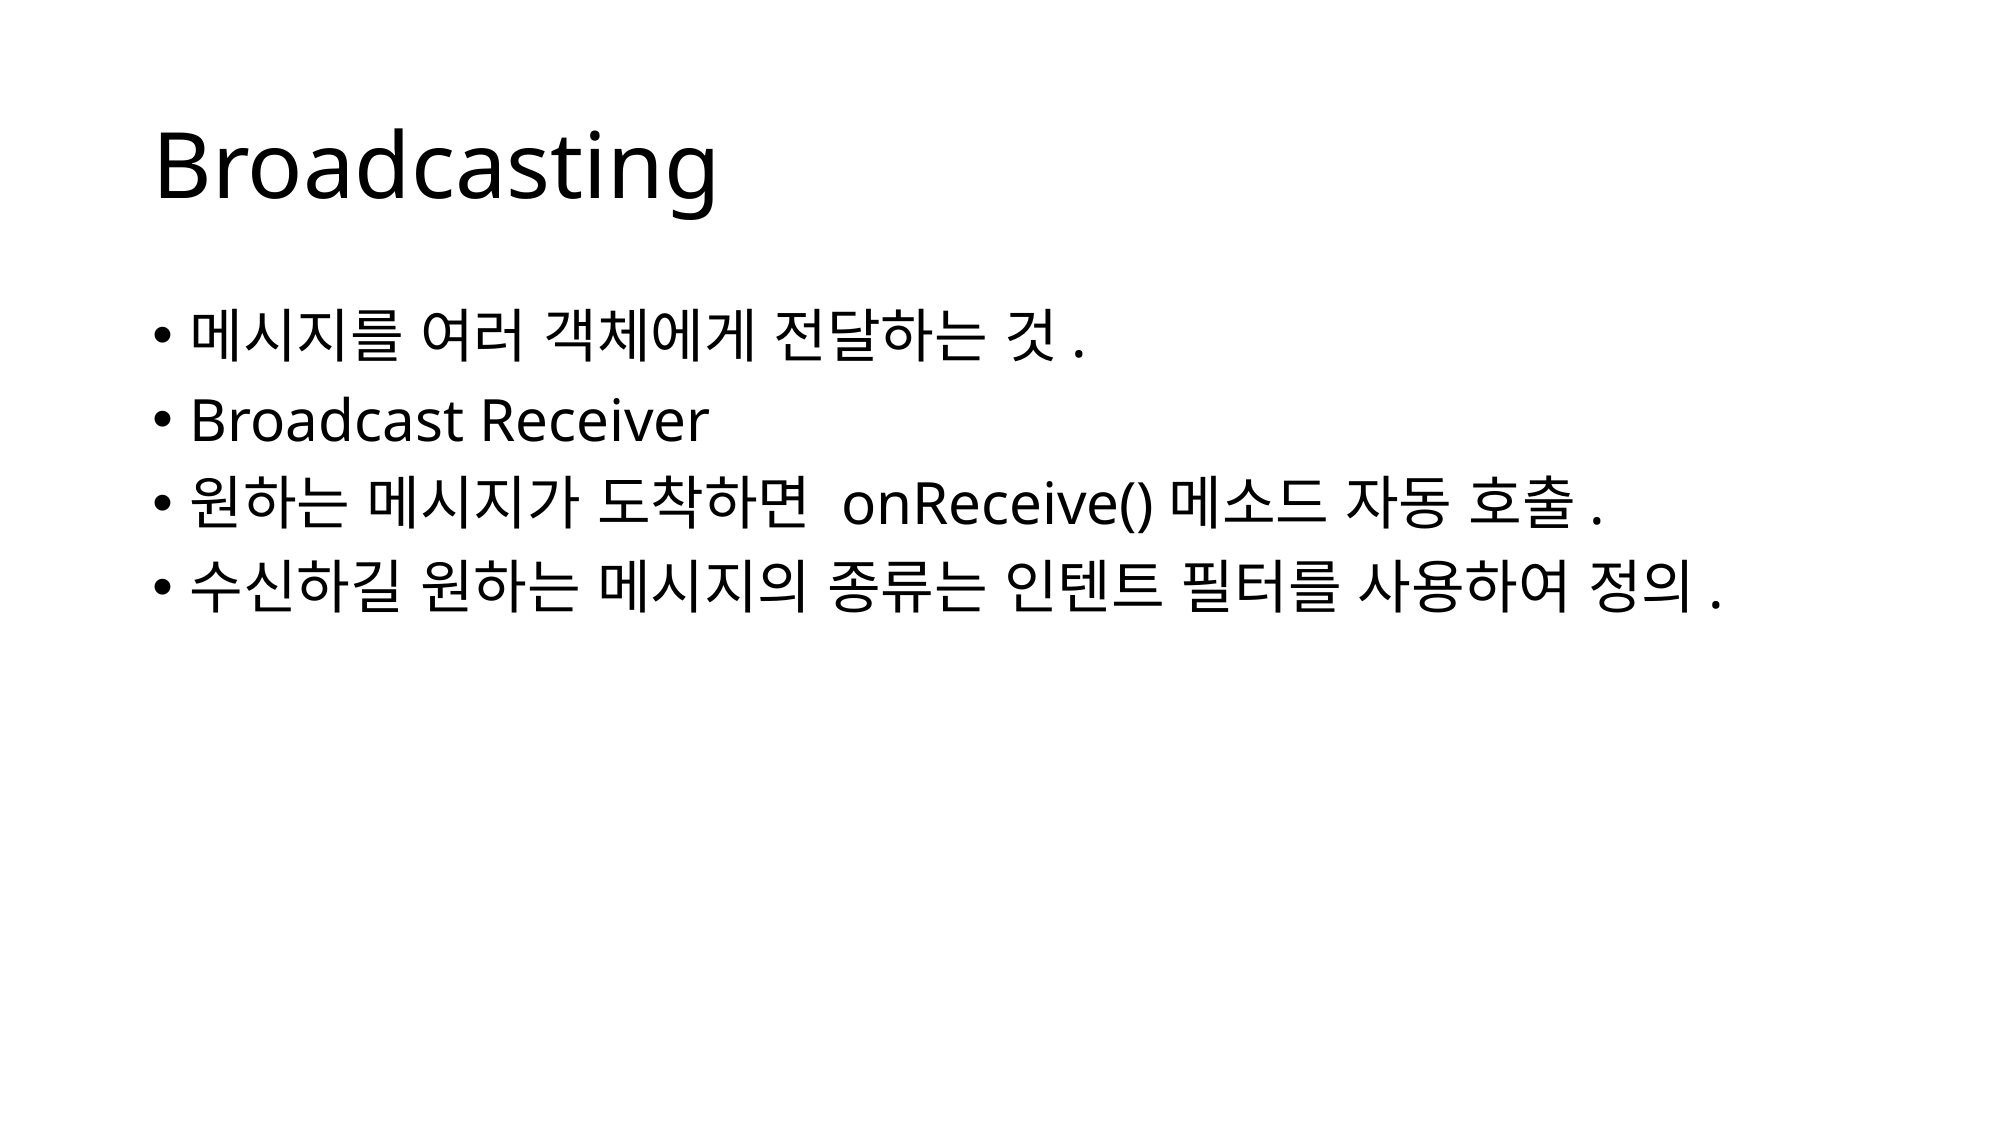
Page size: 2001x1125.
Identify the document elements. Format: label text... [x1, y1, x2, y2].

title Broadcasting [137, 59, 1863, 278]
list 메시지를 여러 객체에게 전달하는 것. Broadcast Receiver 원하는 메시지가 도착하면 onReceive()메소드 자동 호출. 수신하길 원하는 메시지의 종류는 인텐트 필터를 사용하여 정의. [137, 299, 1863, 1014]
